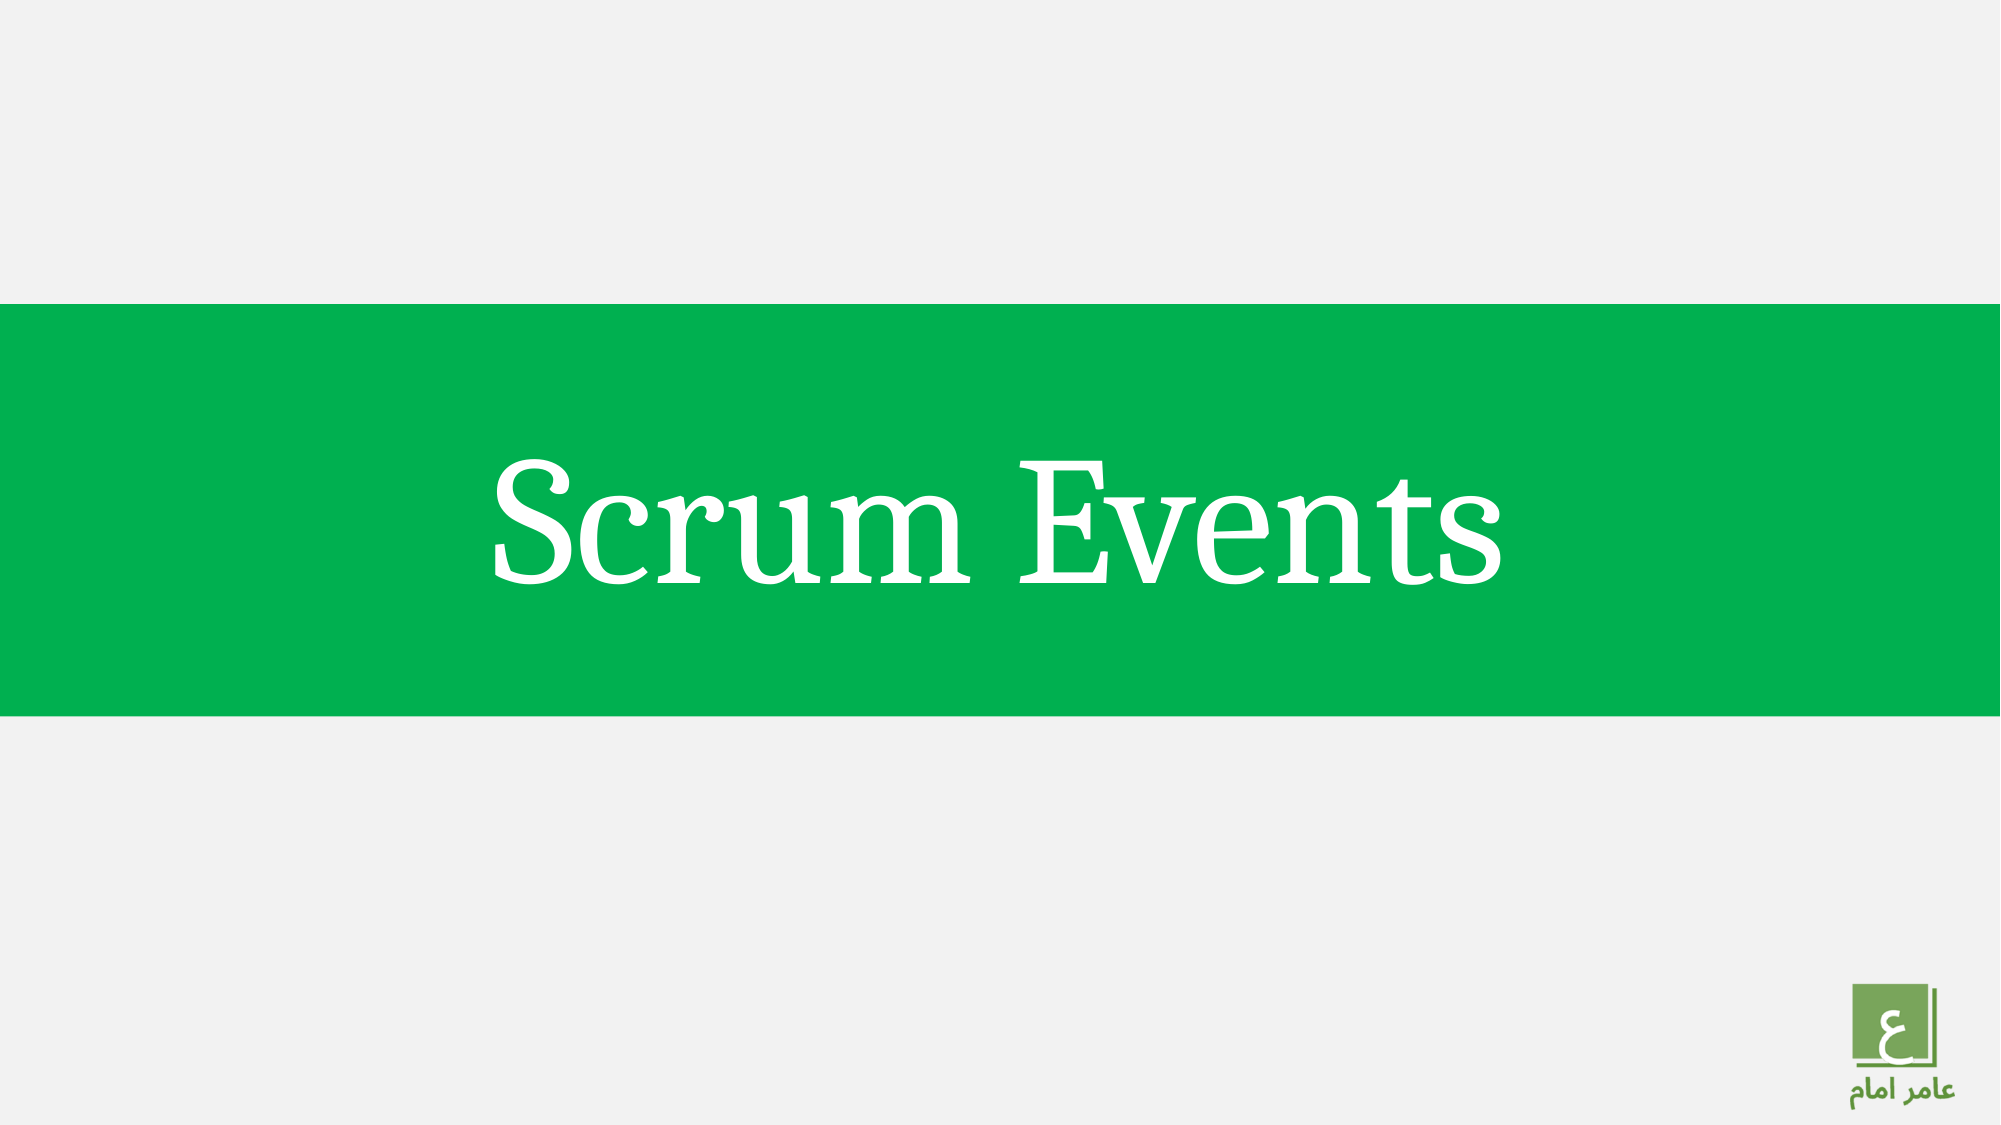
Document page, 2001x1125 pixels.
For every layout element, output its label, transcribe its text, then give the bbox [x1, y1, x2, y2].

title Scrum Events [0, 304, 2000, 717]
picture [1819, 960, 1975, 1125]
